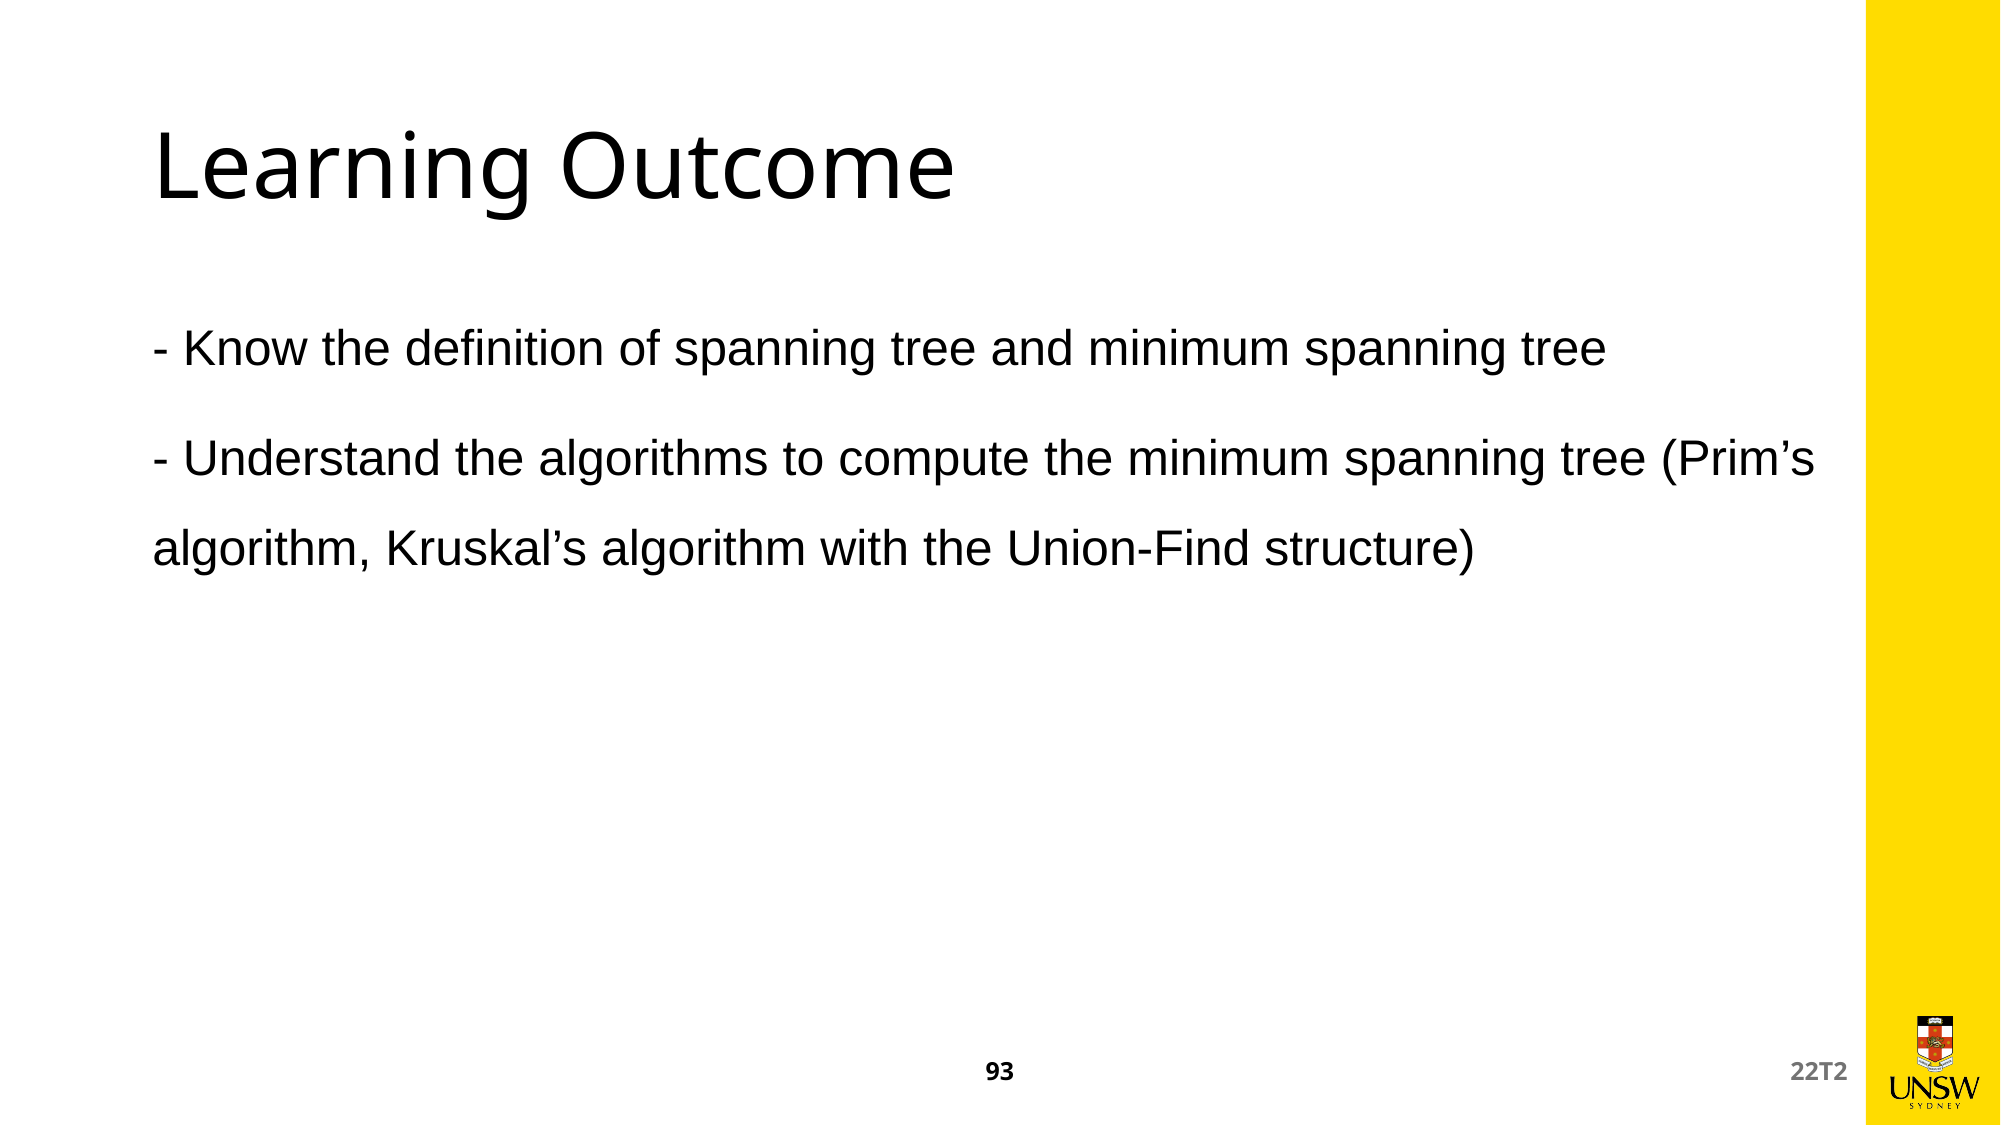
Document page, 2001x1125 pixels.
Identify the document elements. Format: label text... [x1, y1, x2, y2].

slide_number 93 [774, 1042, 1225, 1103]
picture [1890, 1016, 1980, 1109]
title Learning Outcome [137, 59, 1863, 277]
footer 22T2 [1225, 1042, 1863, 1103]
list - Know the definition of spanning tree and minimum spanning tree - Understand the algorithms to compute the minimum spanning tree (Prim’s algorithm, Kruskal’s algorithm with the Union-Find structure) - Shortest path Dijkstra’s algorithm, A* algorithm, Floyd-Warshall [137, 277, 1863, 992]
